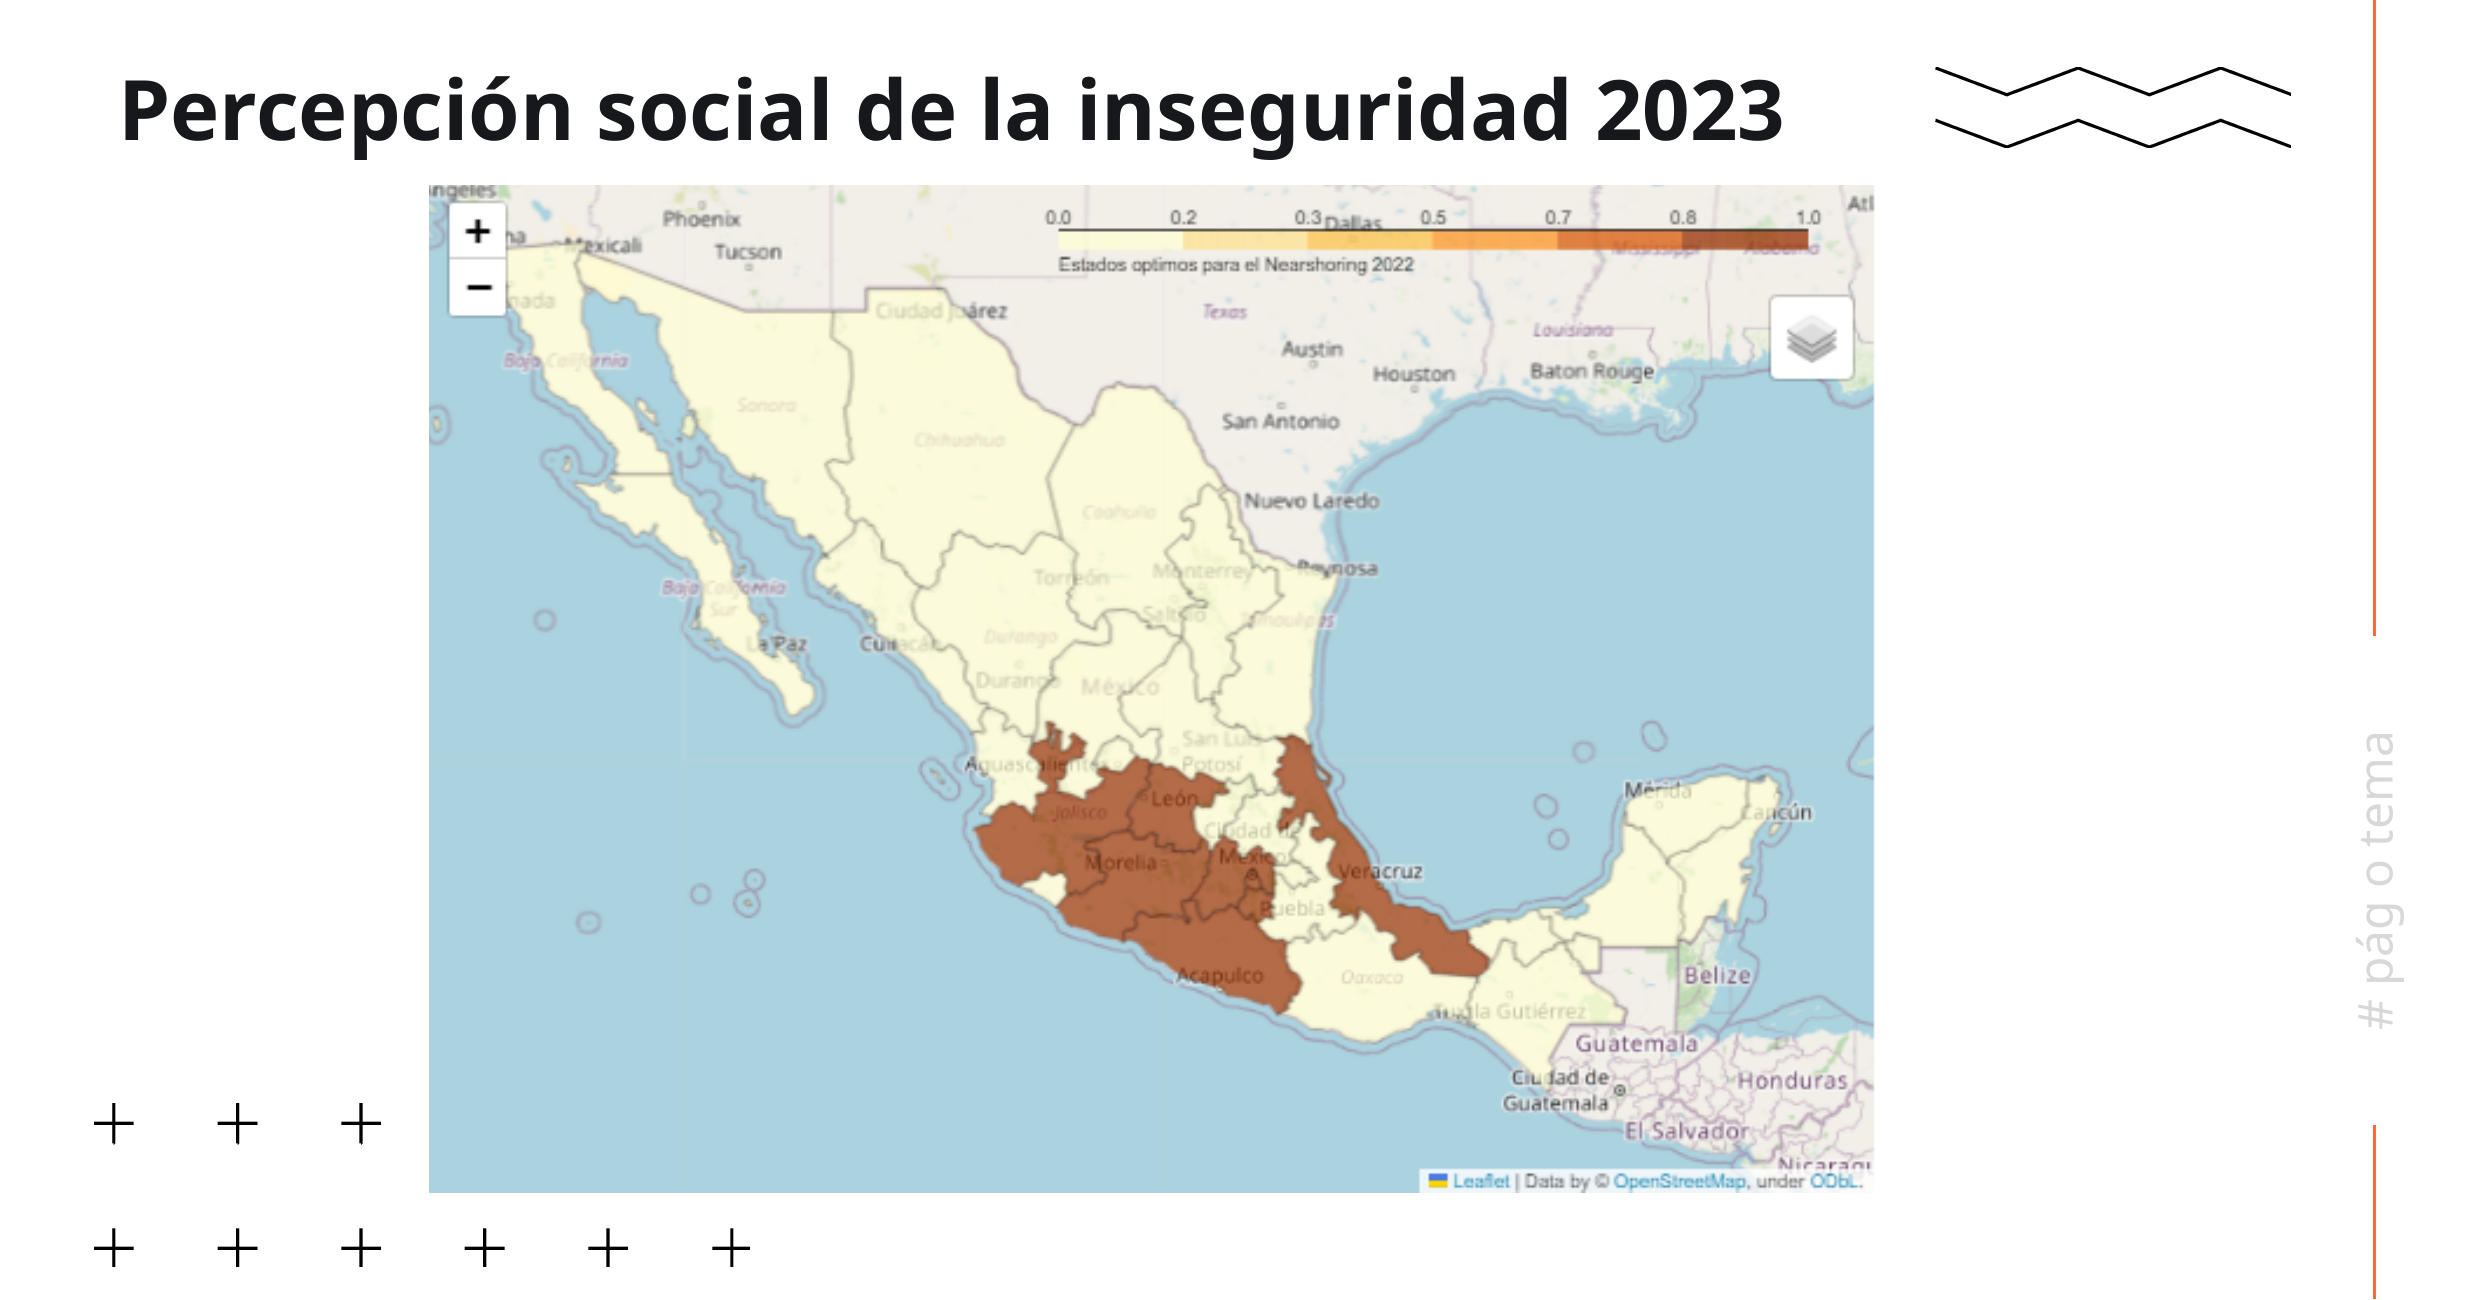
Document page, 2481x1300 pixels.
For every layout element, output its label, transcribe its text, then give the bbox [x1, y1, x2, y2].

text_box Percepción social de la inseguridad 2023 [94, 48, 2026, 167]
picture [1935, 67, 2292, 148]
text_box # pág o tema [2320, 633, 2429, 1128]
picture [94, 185, 1877, 1267]
